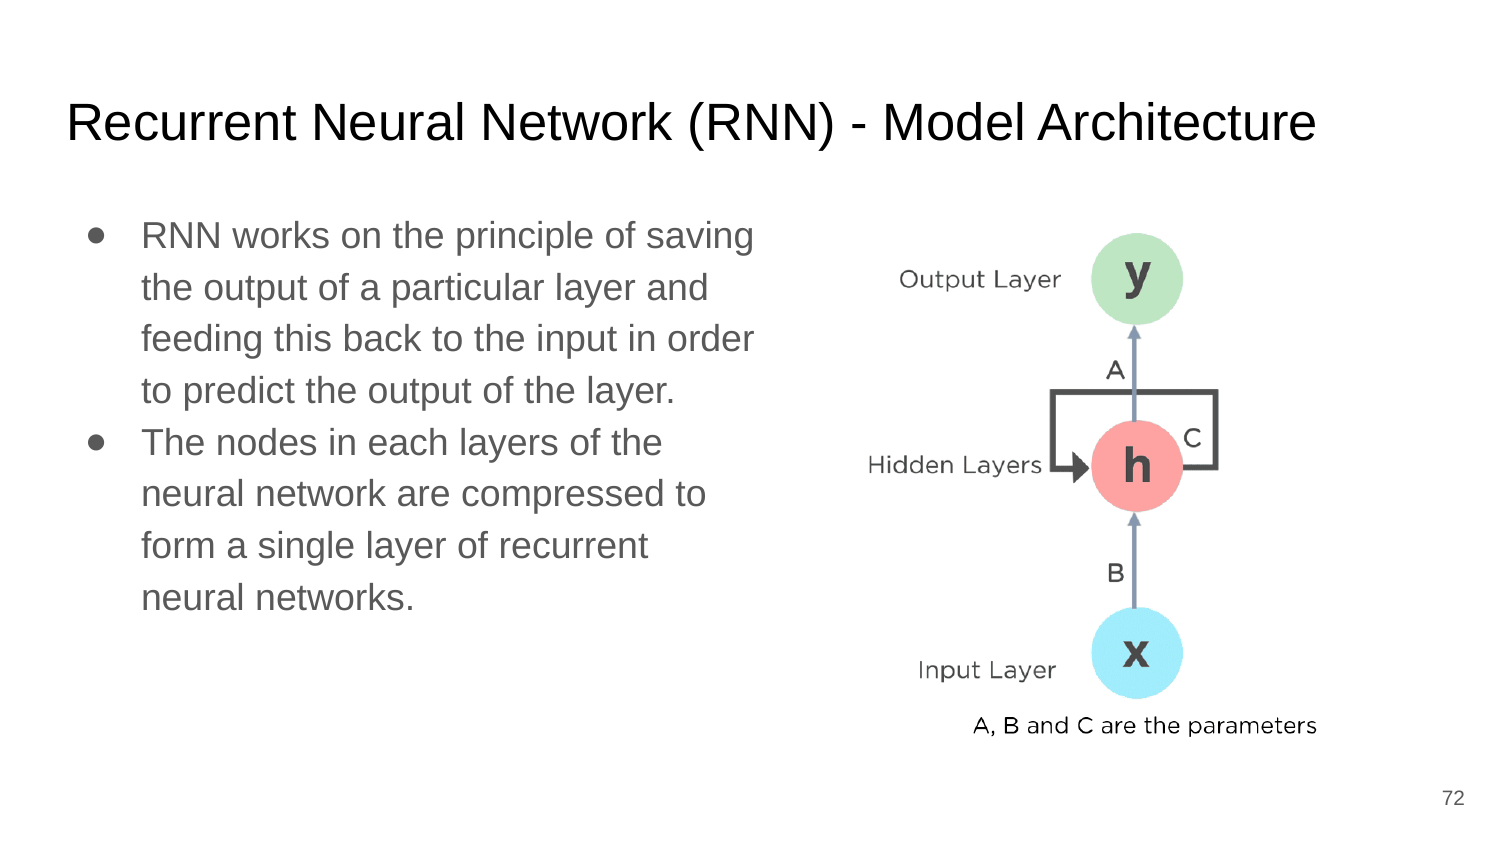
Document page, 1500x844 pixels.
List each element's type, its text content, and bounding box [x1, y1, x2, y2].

picture [786, 188, 1450, 750]
slide_number ‹#› [1389, 764, 1480, 830]
title Recurrent Neural Network (RNN) - Model Architecture [51, 72, 1449, 167]
list RNN works on the principle of saving the output of a particular layer and feeding this back to the input in order to predict the output of the layer. The nodes in each layers of the neural network are compressed to form a single layer of recurrent neural networks. [51, 189, 773, 750]
